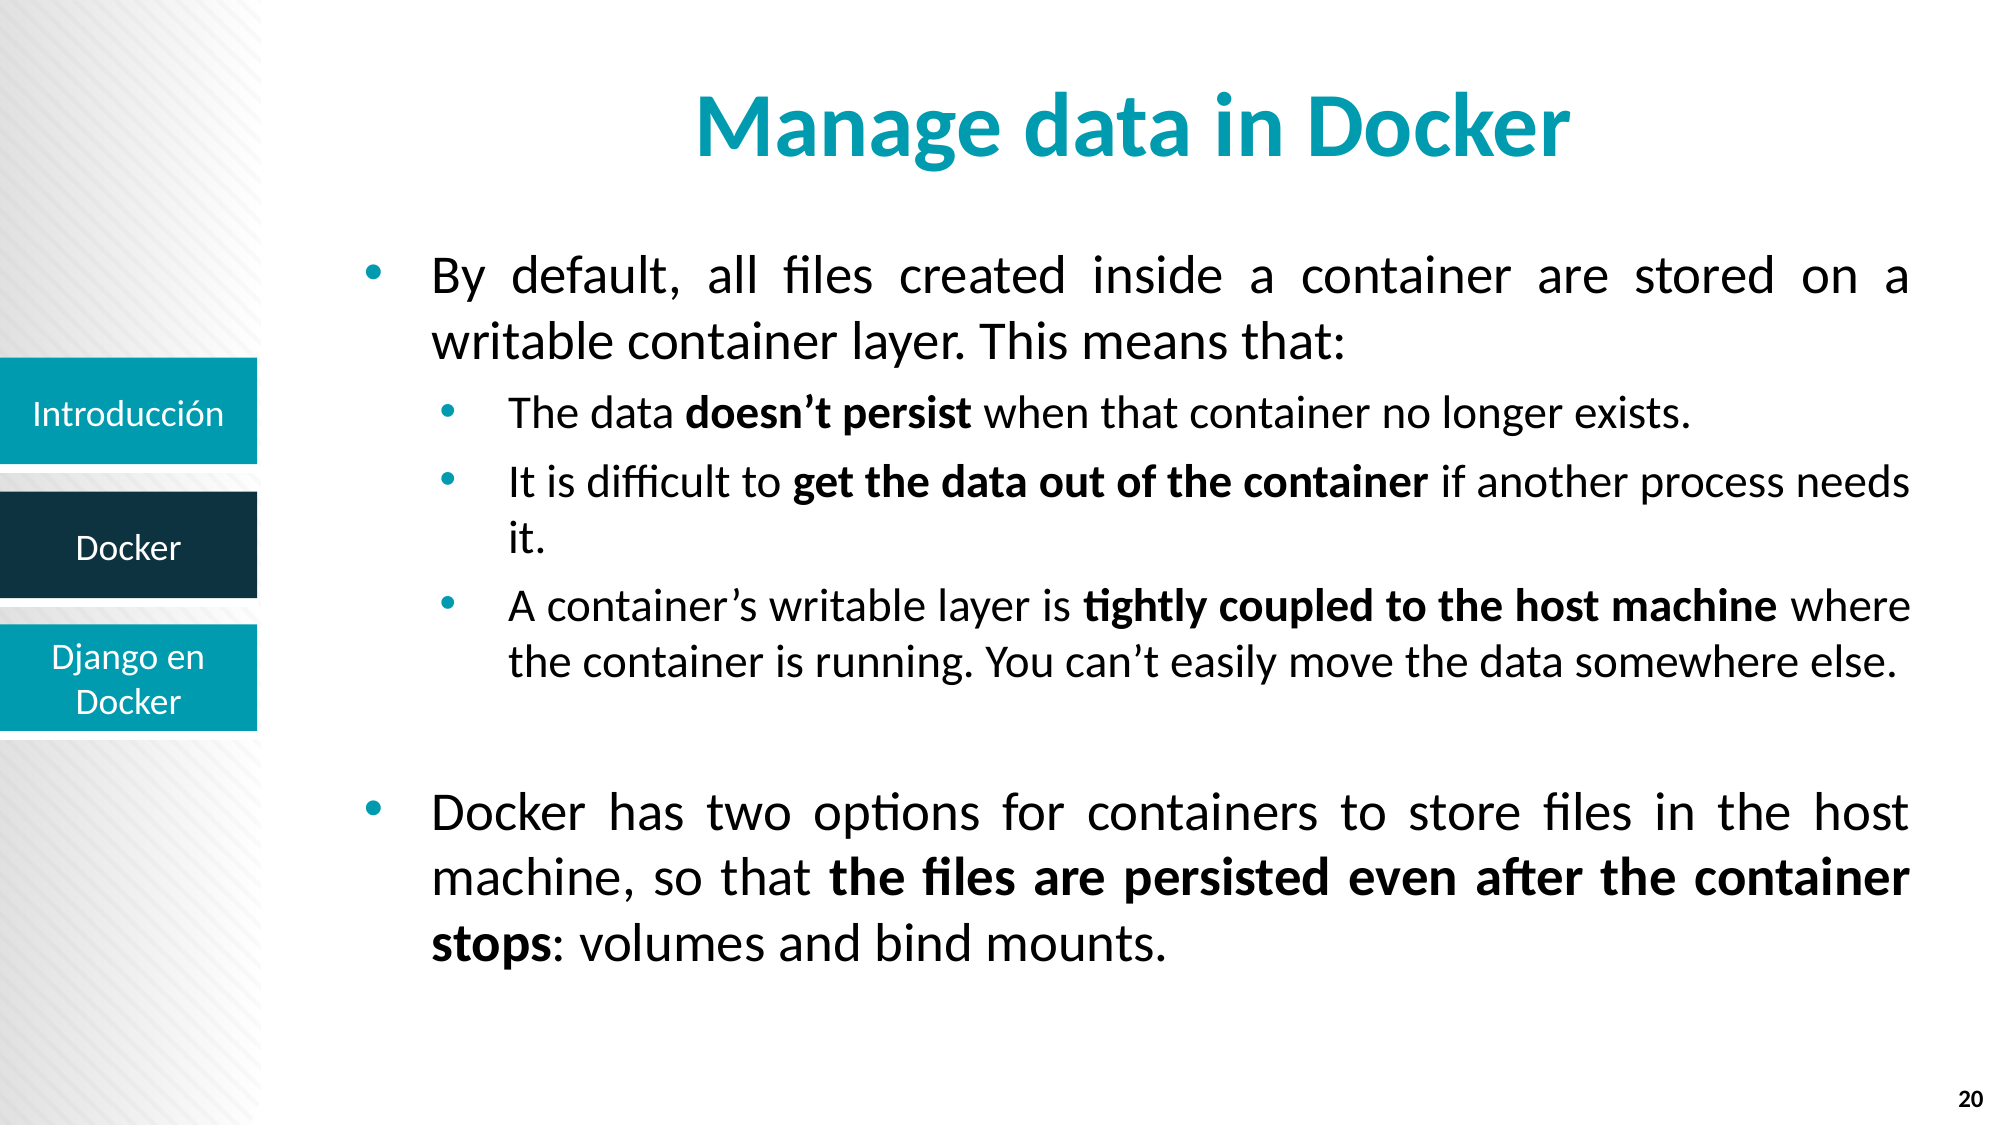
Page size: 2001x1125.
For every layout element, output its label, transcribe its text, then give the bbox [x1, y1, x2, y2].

list By default, all files created inside a container are stored on a writable container layer. This means that: The data doesn’t persist when that container no longer exists. It is difficult to get the data out of the container if another process needs it. A container’s writable layer is tightly coupled to the host machine where the container is running. You can’t easily move the data somewhere else. Docker has two options for containers to store files in the host machine, so that the files are persisted even after the container stops: volumes and bind mounts. [340, 231, 1927, 997]
slide_number 20 [1921, 1072, 2000, 1124]
title Manage data in Docker [340, 36, 1927, 204]
